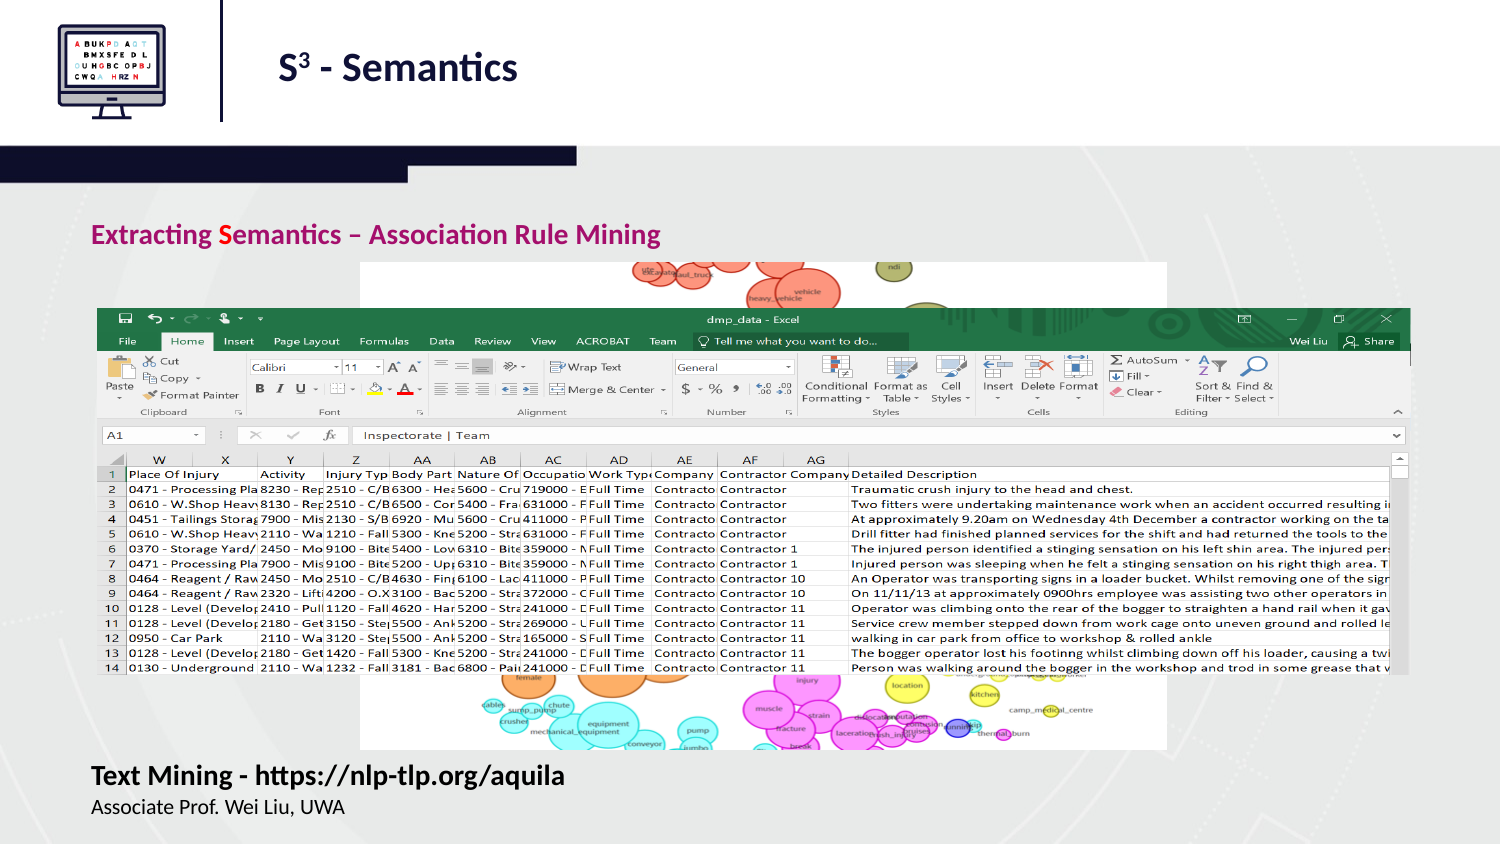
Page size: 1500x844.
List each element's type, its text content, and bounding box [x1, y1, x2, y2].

list S3 - Semantics [263, 32, 1404, 106]
picture [0, 0, 1500, 844]
list Extracting Semantics – Association Rule Mining [76, 207, 1217, 363]
list Text Mining - https://nlp-tlp.org/aquila [76, 749, 1217, 784]
list Associate Prof. Wei Liu, UWA [76, 784, 1217, 821]
